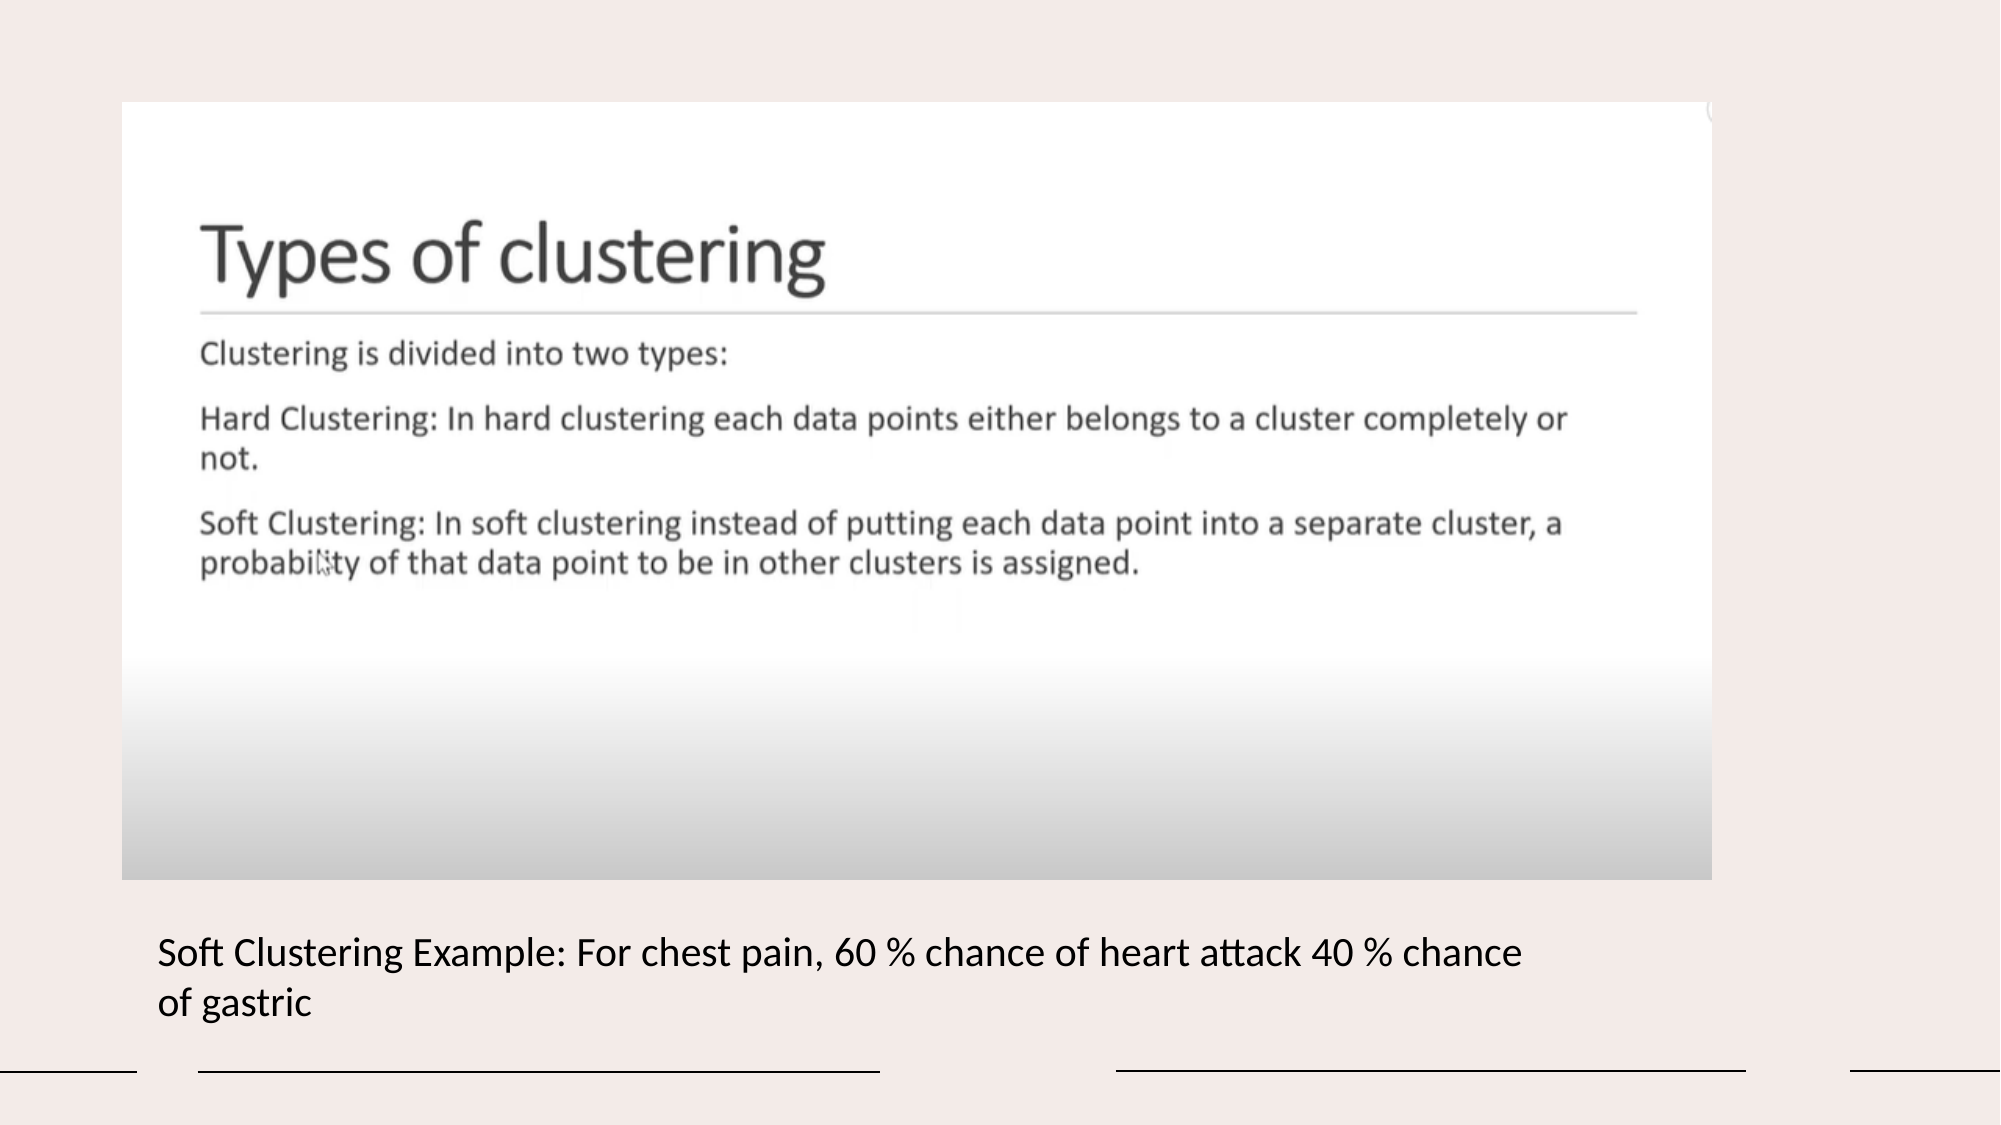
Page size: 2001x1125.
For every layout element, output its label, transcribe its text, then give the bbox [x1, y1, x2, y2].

text_box Soft Clustering Example: For chest pain, 60 % chance of heart attack 40 % chance of gastric [142, 917, 1579, 1033]
picture [122, 102, 1712, 880]
